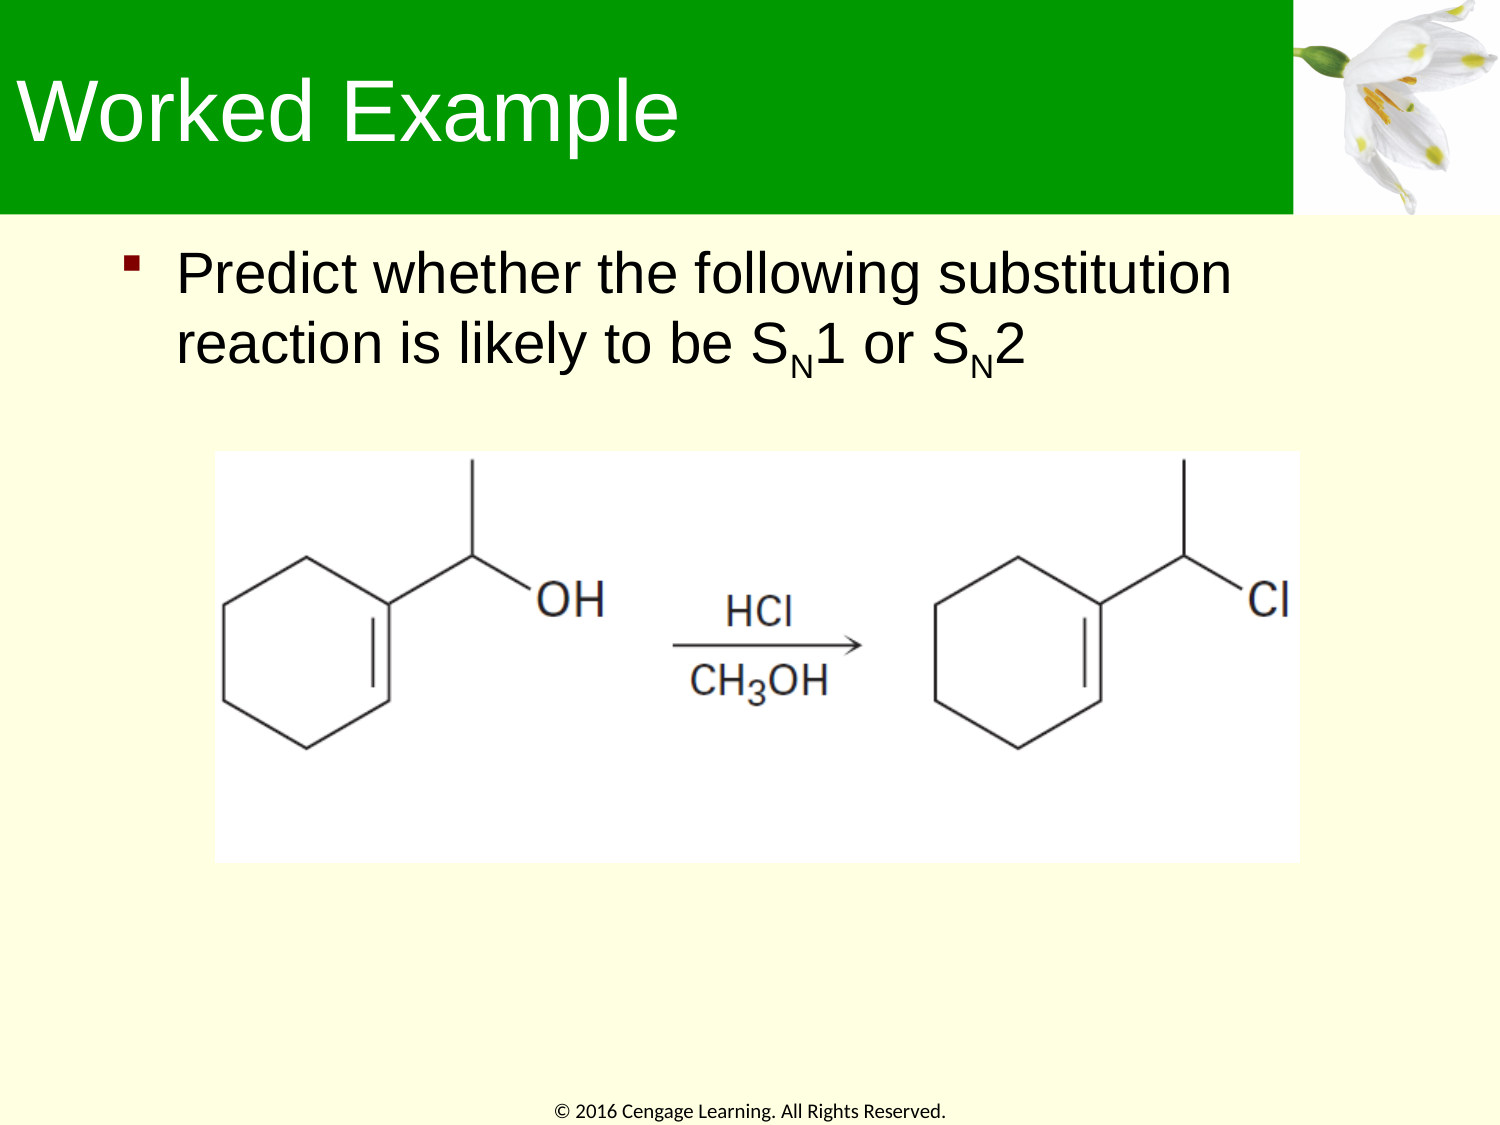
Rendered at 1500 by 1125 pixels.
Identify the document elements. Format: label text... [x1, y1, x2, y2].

list Predict whether the following substitution reaction is likely to be SN1 or SN2 [103, 227, 1450, 1065]
picture [215, 451, 1301, 863]
title Worked Example [0, 0, 1288, 213]
picture [1293, 0, 1500, 215]
